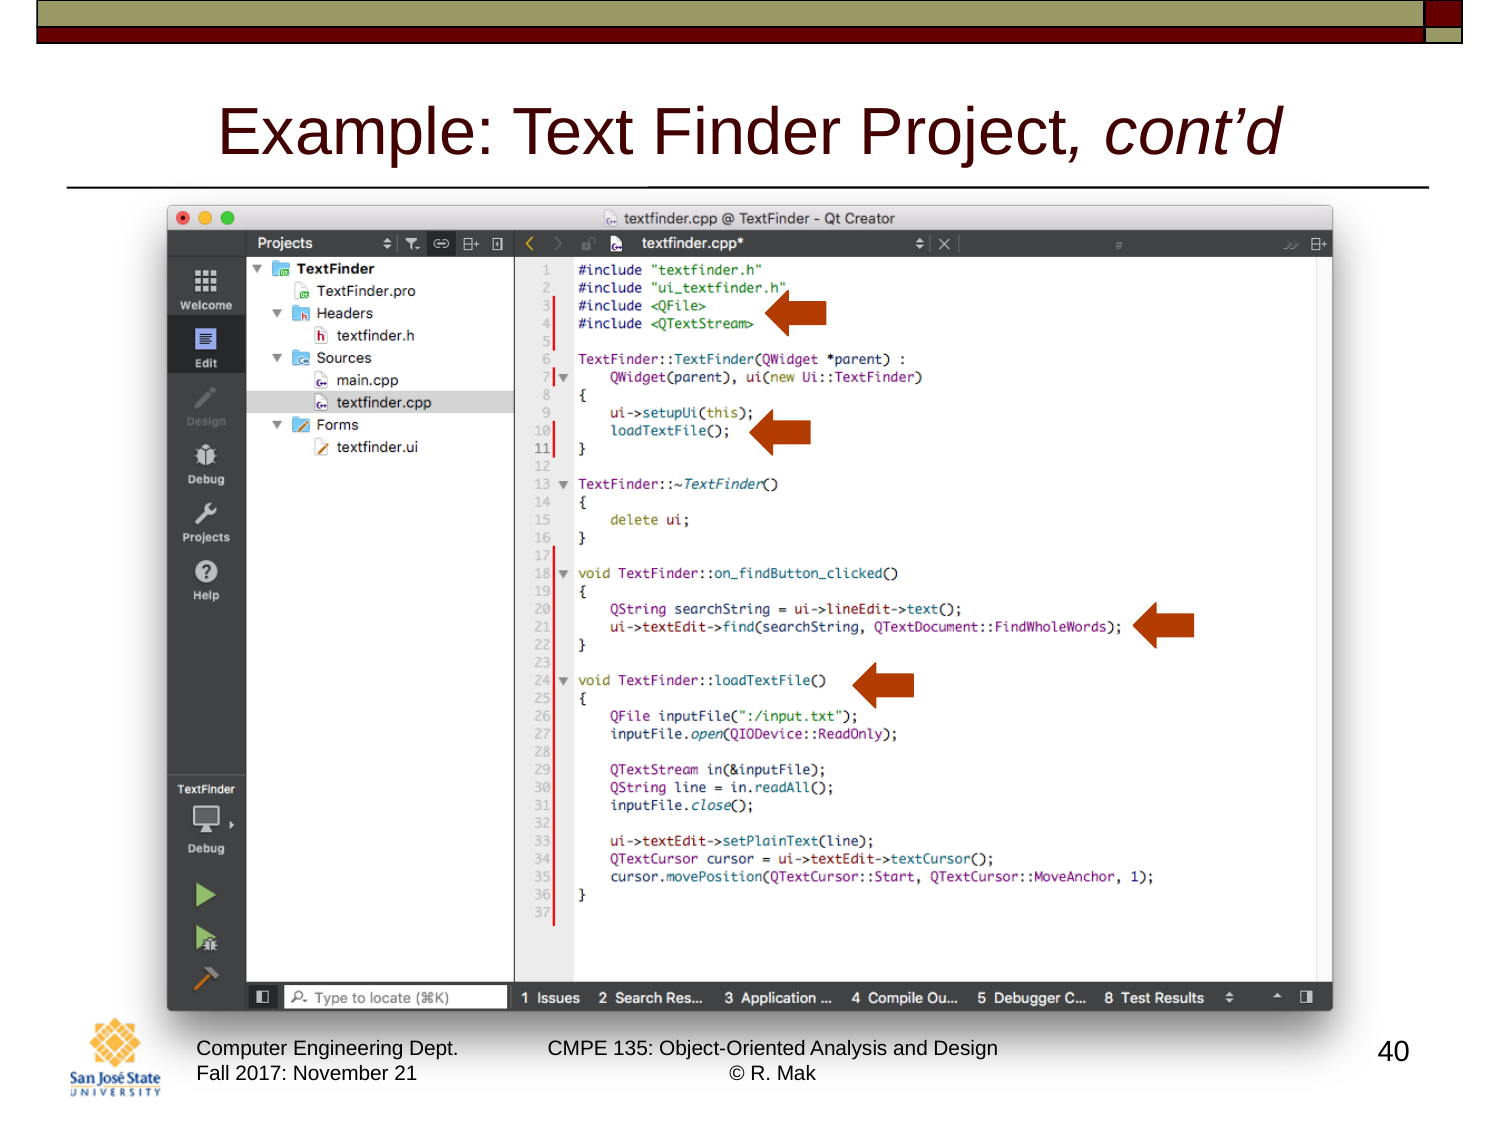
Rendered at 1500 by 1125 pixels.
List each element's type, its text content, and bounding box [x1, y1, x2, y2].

picture [60, 170, 1396, 1112]
slide_number 40 [1400, 1025, 1425, 1100]
title Example: Text Finder Project, cont’d [75, 67, 1425, 175]
